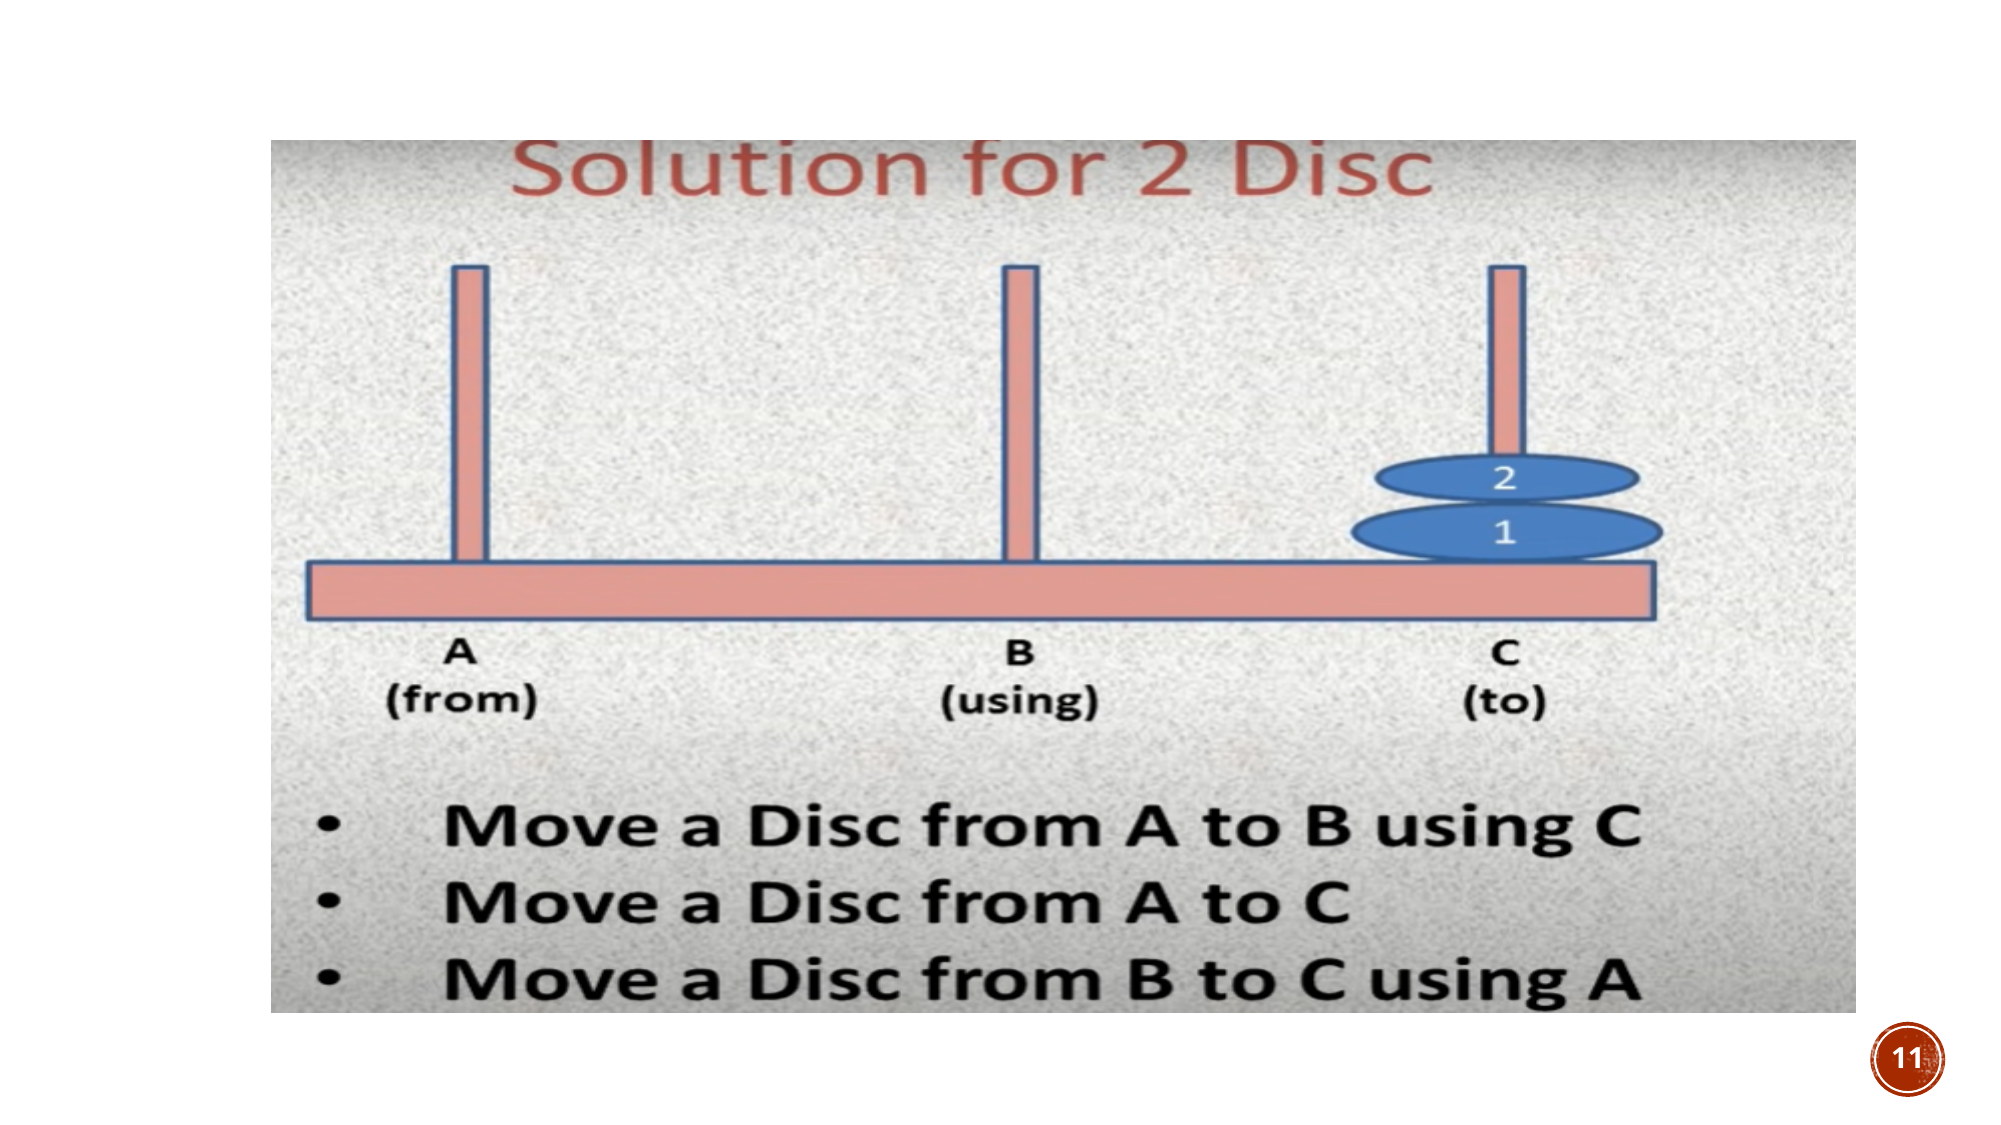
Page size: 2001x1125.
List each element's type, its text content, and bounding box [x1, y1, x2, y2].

slide_number 11 [1855, 1028, 1961, 1089]
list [276, 144, 1852, 1009]
